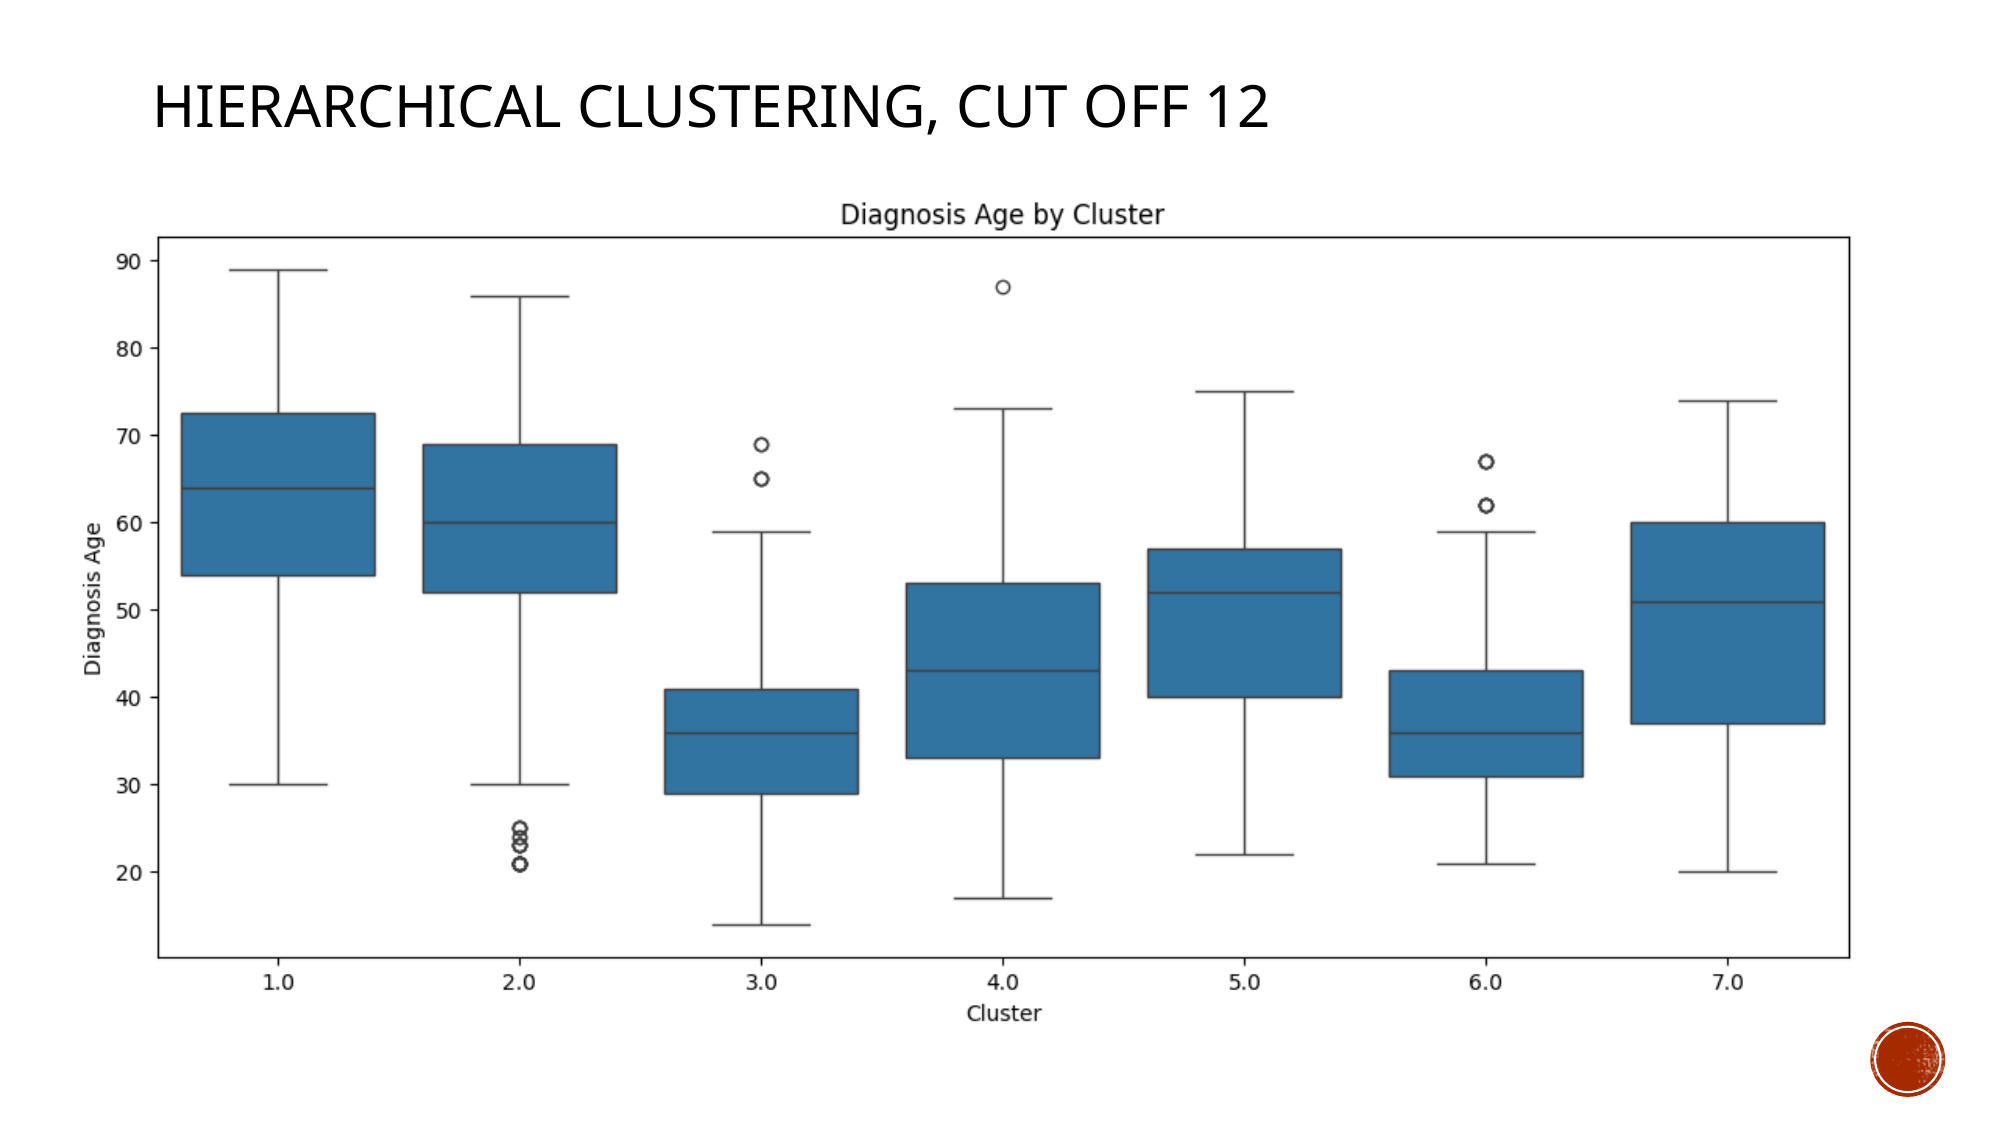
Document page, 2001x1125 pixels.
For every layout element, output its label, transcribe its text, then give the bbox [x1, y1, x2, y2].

text_box hierarchical clustering, cut off 12 [137, 0, 1863, 186]
picture [69, 187, 1861, 1038]
